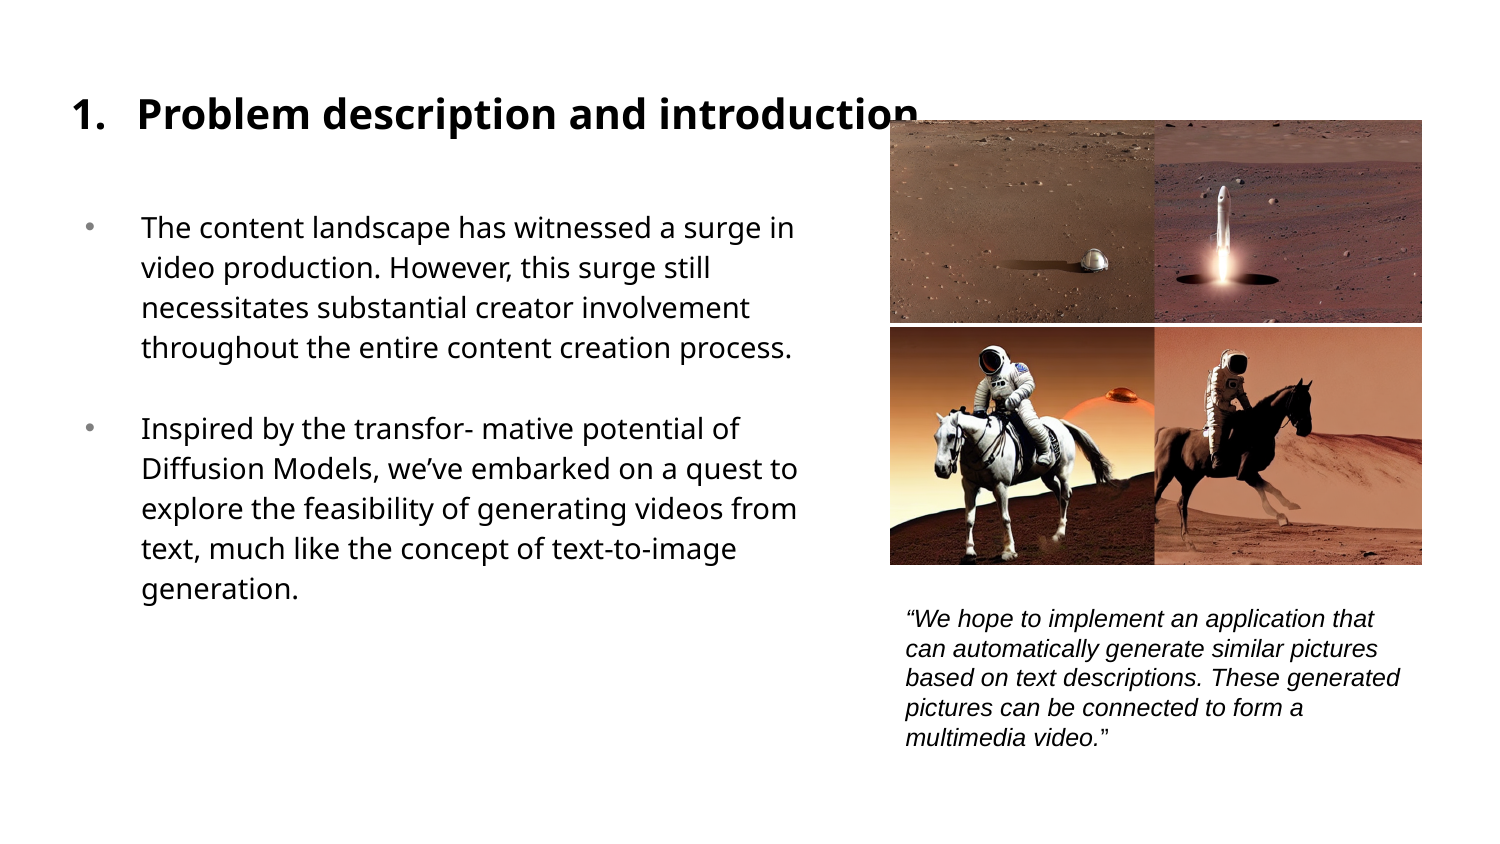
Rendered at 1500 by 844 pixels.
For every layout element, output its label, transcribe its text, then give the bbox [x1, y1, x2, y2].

title Problem description and introduction [46, 69, 1445, 172]
picture [890, 120, 1423, 566]
list The content landscape has witnessed a surge in video production. However, this surge still necessitates substantial creator involvement throughout the entire content creation process. Inspired by the transfor- mative potential of Diffusion Models, we’ve embarked on a quest to explore the feasibility of generating videos from text, much like the concept of text-to-image generation. [51, 189, 861, 679]
text_box “We hope to implement an application that can automatically generate similar pictures based on text descriptions. These generated pictures can be connected to form a multimedia video.” [890, 594, 1438, 790]
